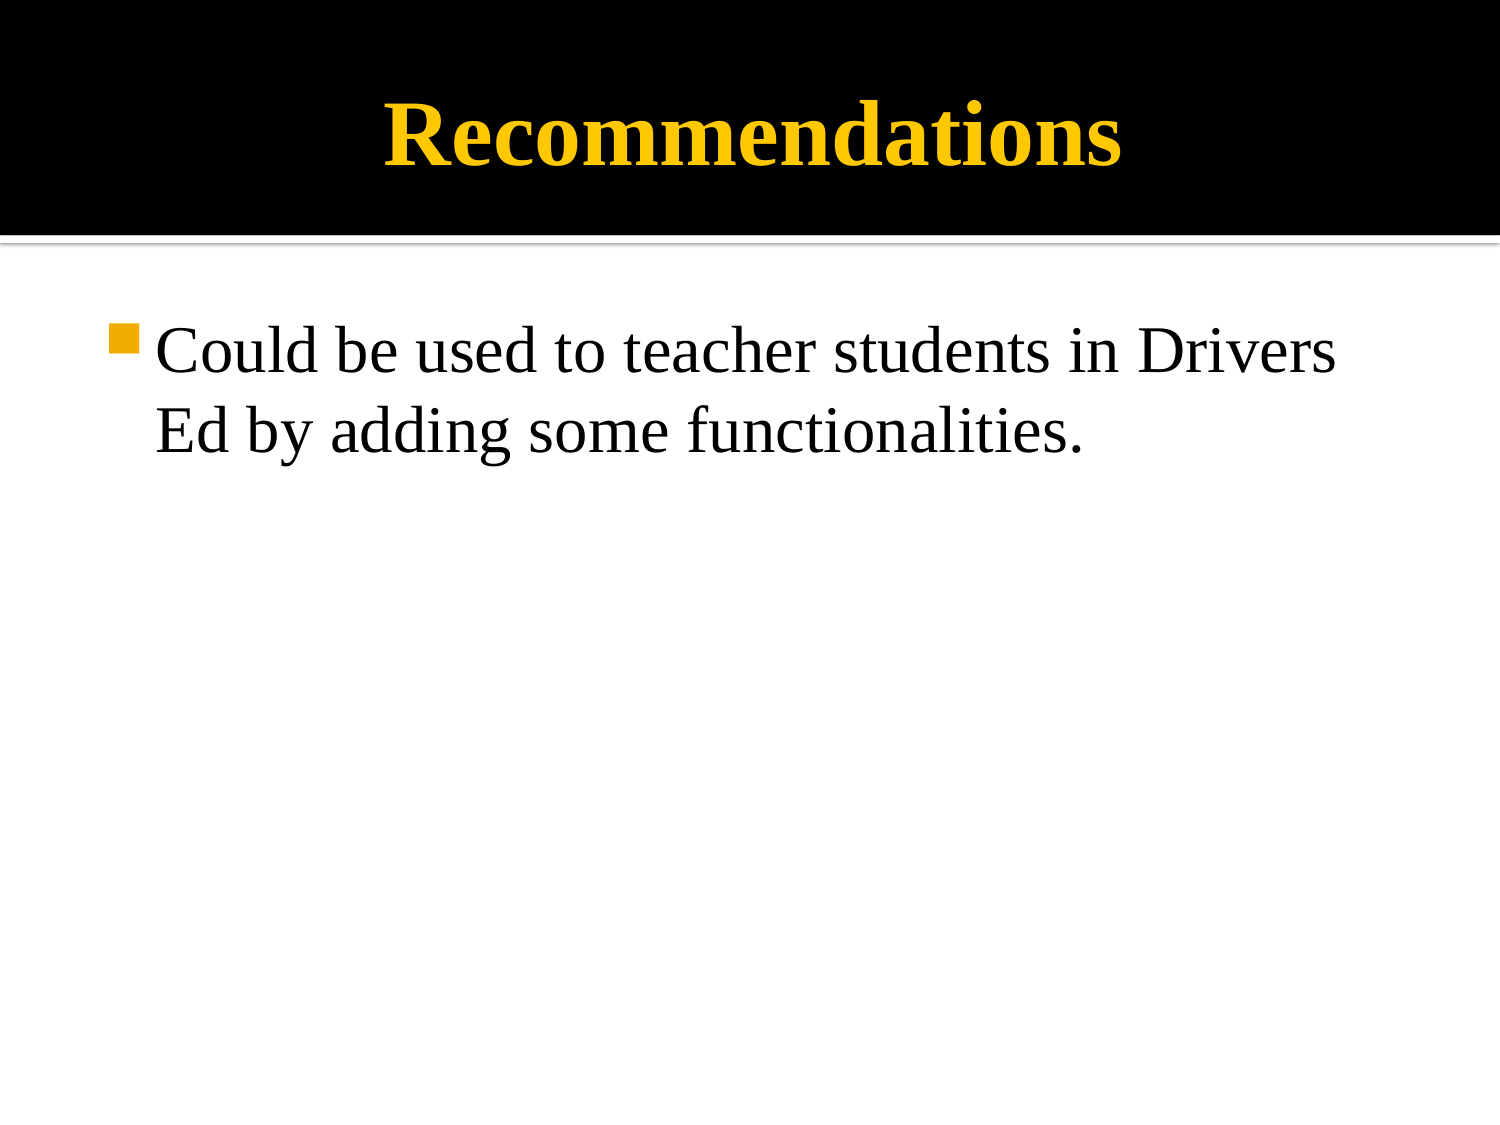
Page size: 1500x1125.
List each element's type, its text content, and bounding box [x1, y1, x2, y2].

list Could be used to teacher students in Drivers Ed by adding some functionalities. [74, 290, 1426, 1051]
title Recommendations [75, 25, 1425, 231]
